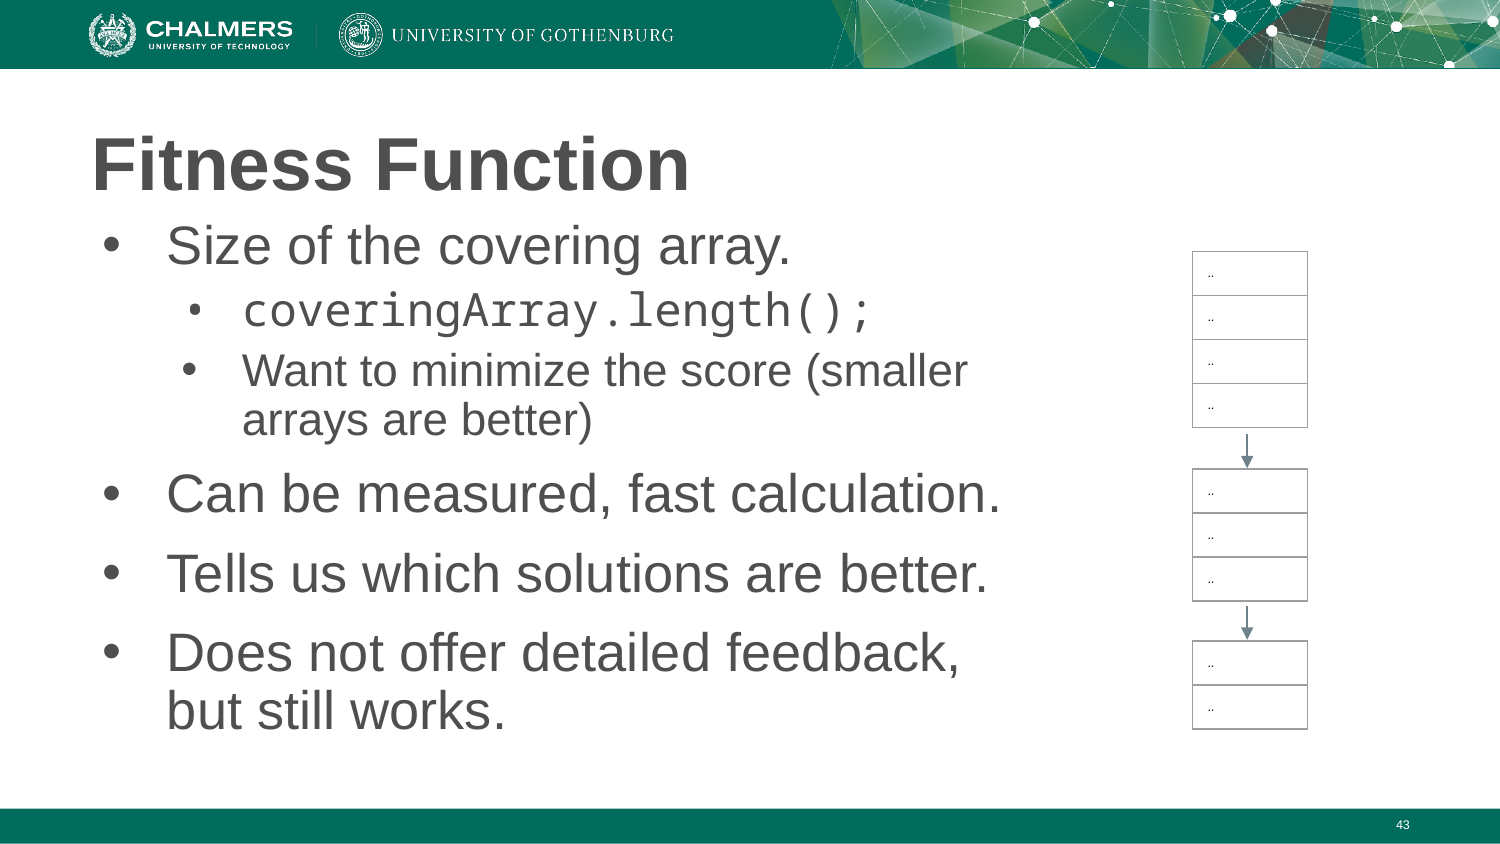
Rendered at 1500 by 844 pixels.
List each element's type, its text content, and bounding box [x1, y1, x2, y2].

table_header .. [1193, 252, 1307, 295]
table_cell .. [1193, 296, 1307, 339]
slide_number ‹#› [1074, 809, 1425, 844]
table_cell .. [1193, 686, 1307, 728]
list Size of the covering array. coveringArray.length(); Want to minimize the score (smaller arrays are better) Can be measured, fast calculation. Tells us which solutions are better. Does not offer detailed feedback, but still works. [76, 210, 1045, 782]
table_header .. [1193, 642, 1307, 684]
table_cell .. [1193, 558, 1307, 600]
table_cell .. [1193, 340, 1307, 383]
table_cell .. [1193, 514, 1307, 556]
table_cell .. [1193, 384, 1307, 427]
table_header .. [1193, 470, 1307, 512]
title Fitness Function [76, 100, 1425, 211]
picture [64, 0, 696, 85]
picture [759, 0, 1500, 68]
